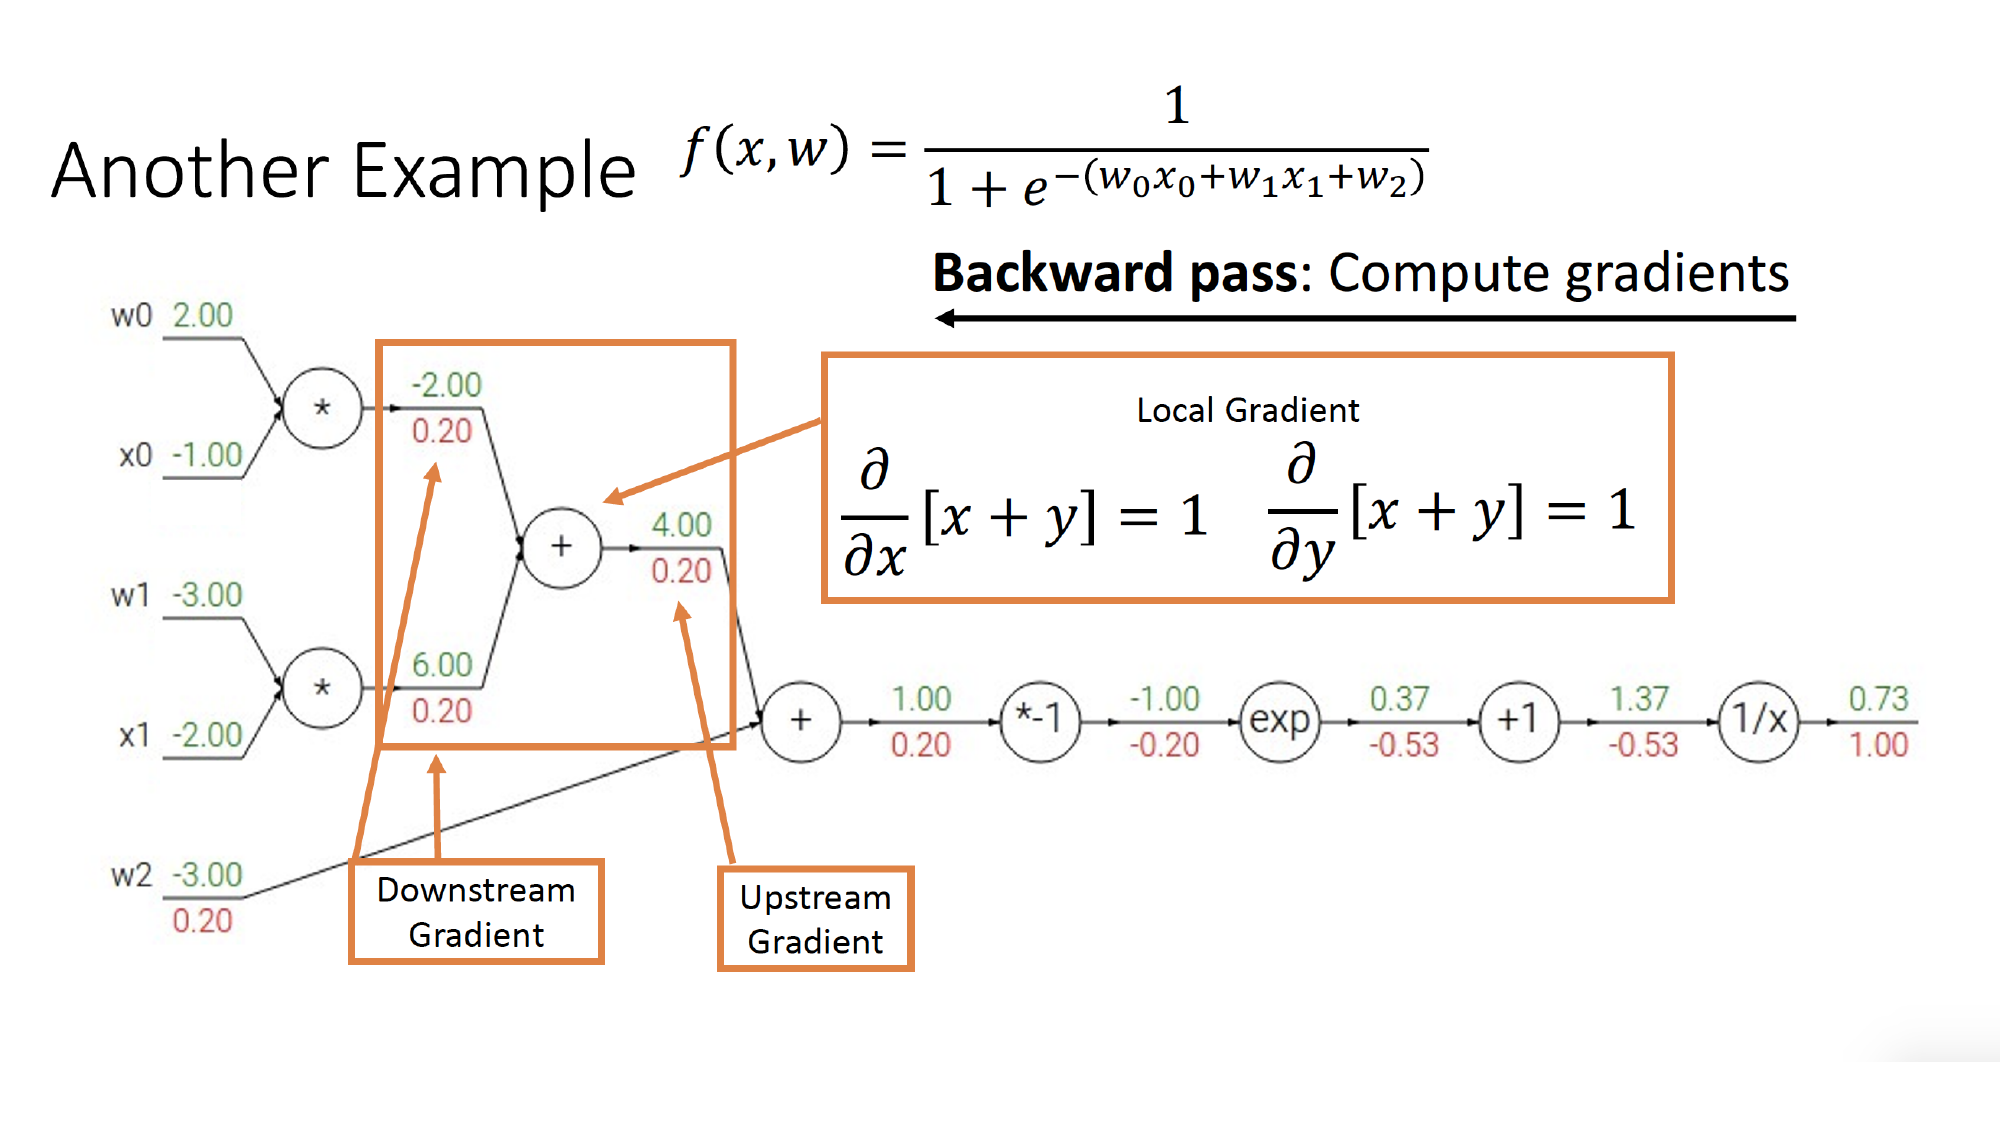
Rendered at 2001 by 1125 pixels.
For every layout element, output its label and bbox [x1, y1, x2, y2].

picture [0, 63, 2000, 1062]
